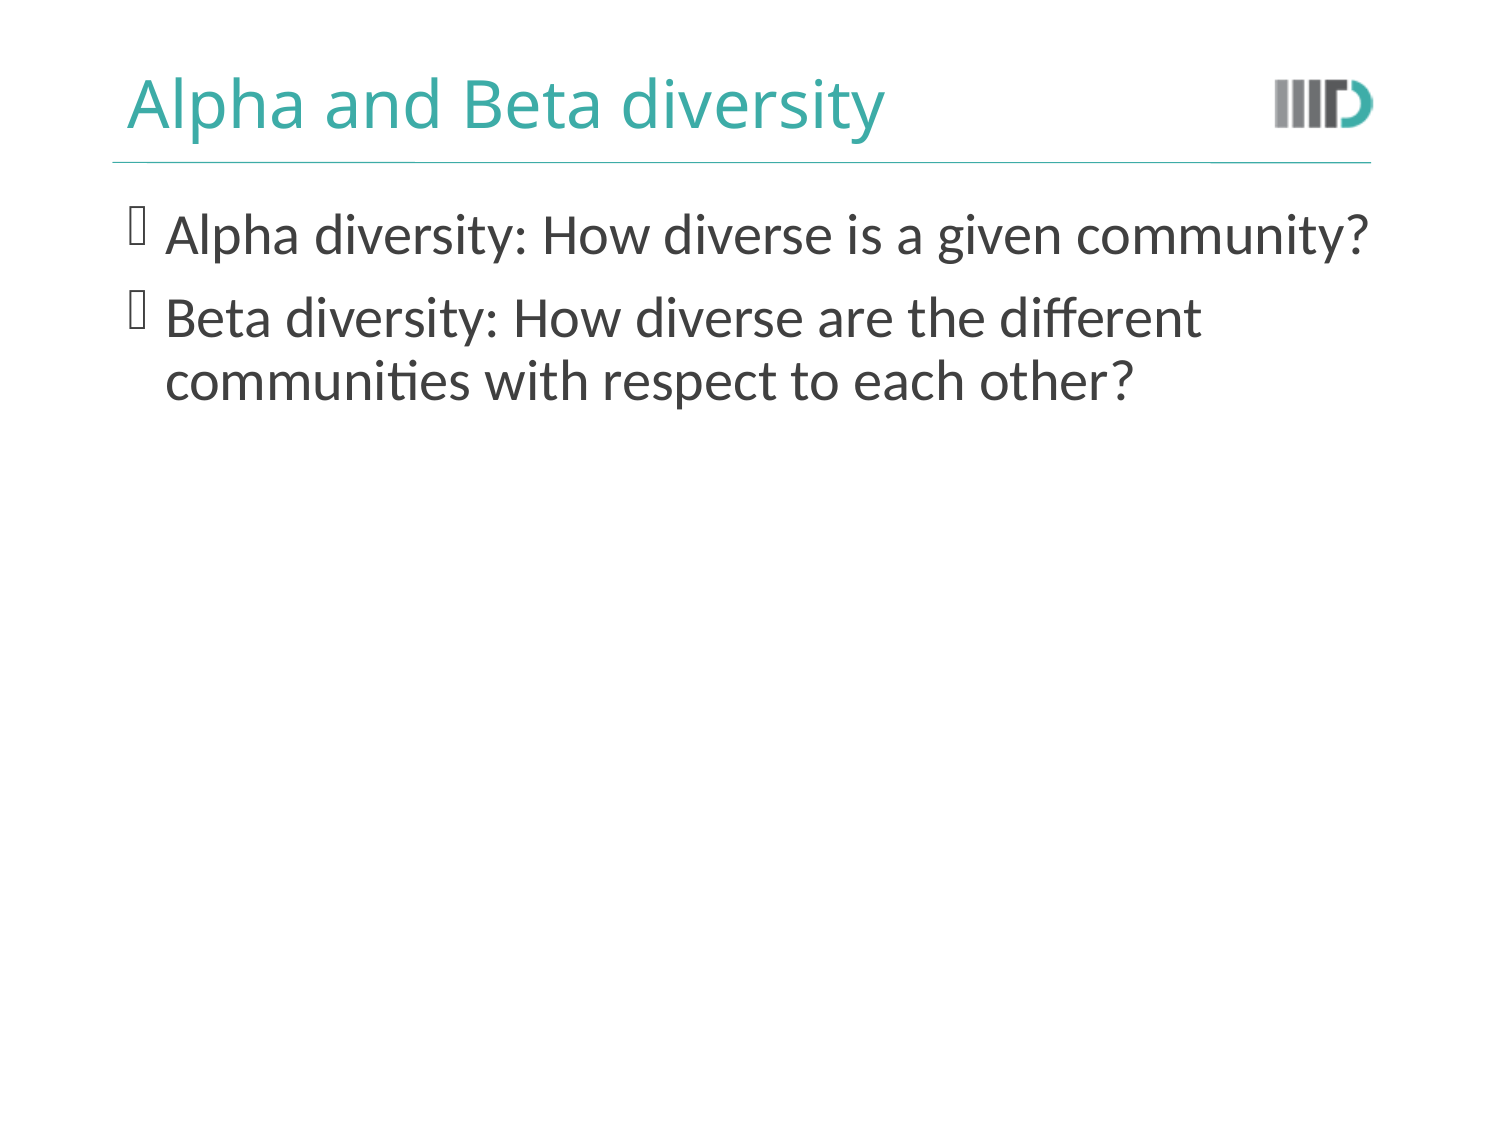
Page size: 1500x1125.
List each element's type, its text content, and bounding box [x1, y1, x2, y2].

picture [1256, 67, 1388, 141]
title Alpha and Beta diversity [112, 52, 1236, 163]
list Alpha diversity: How diverse is a given community? Beta diversity: How diverse are the different communities with respect to each other? [112, 196, 1388, 1014]
